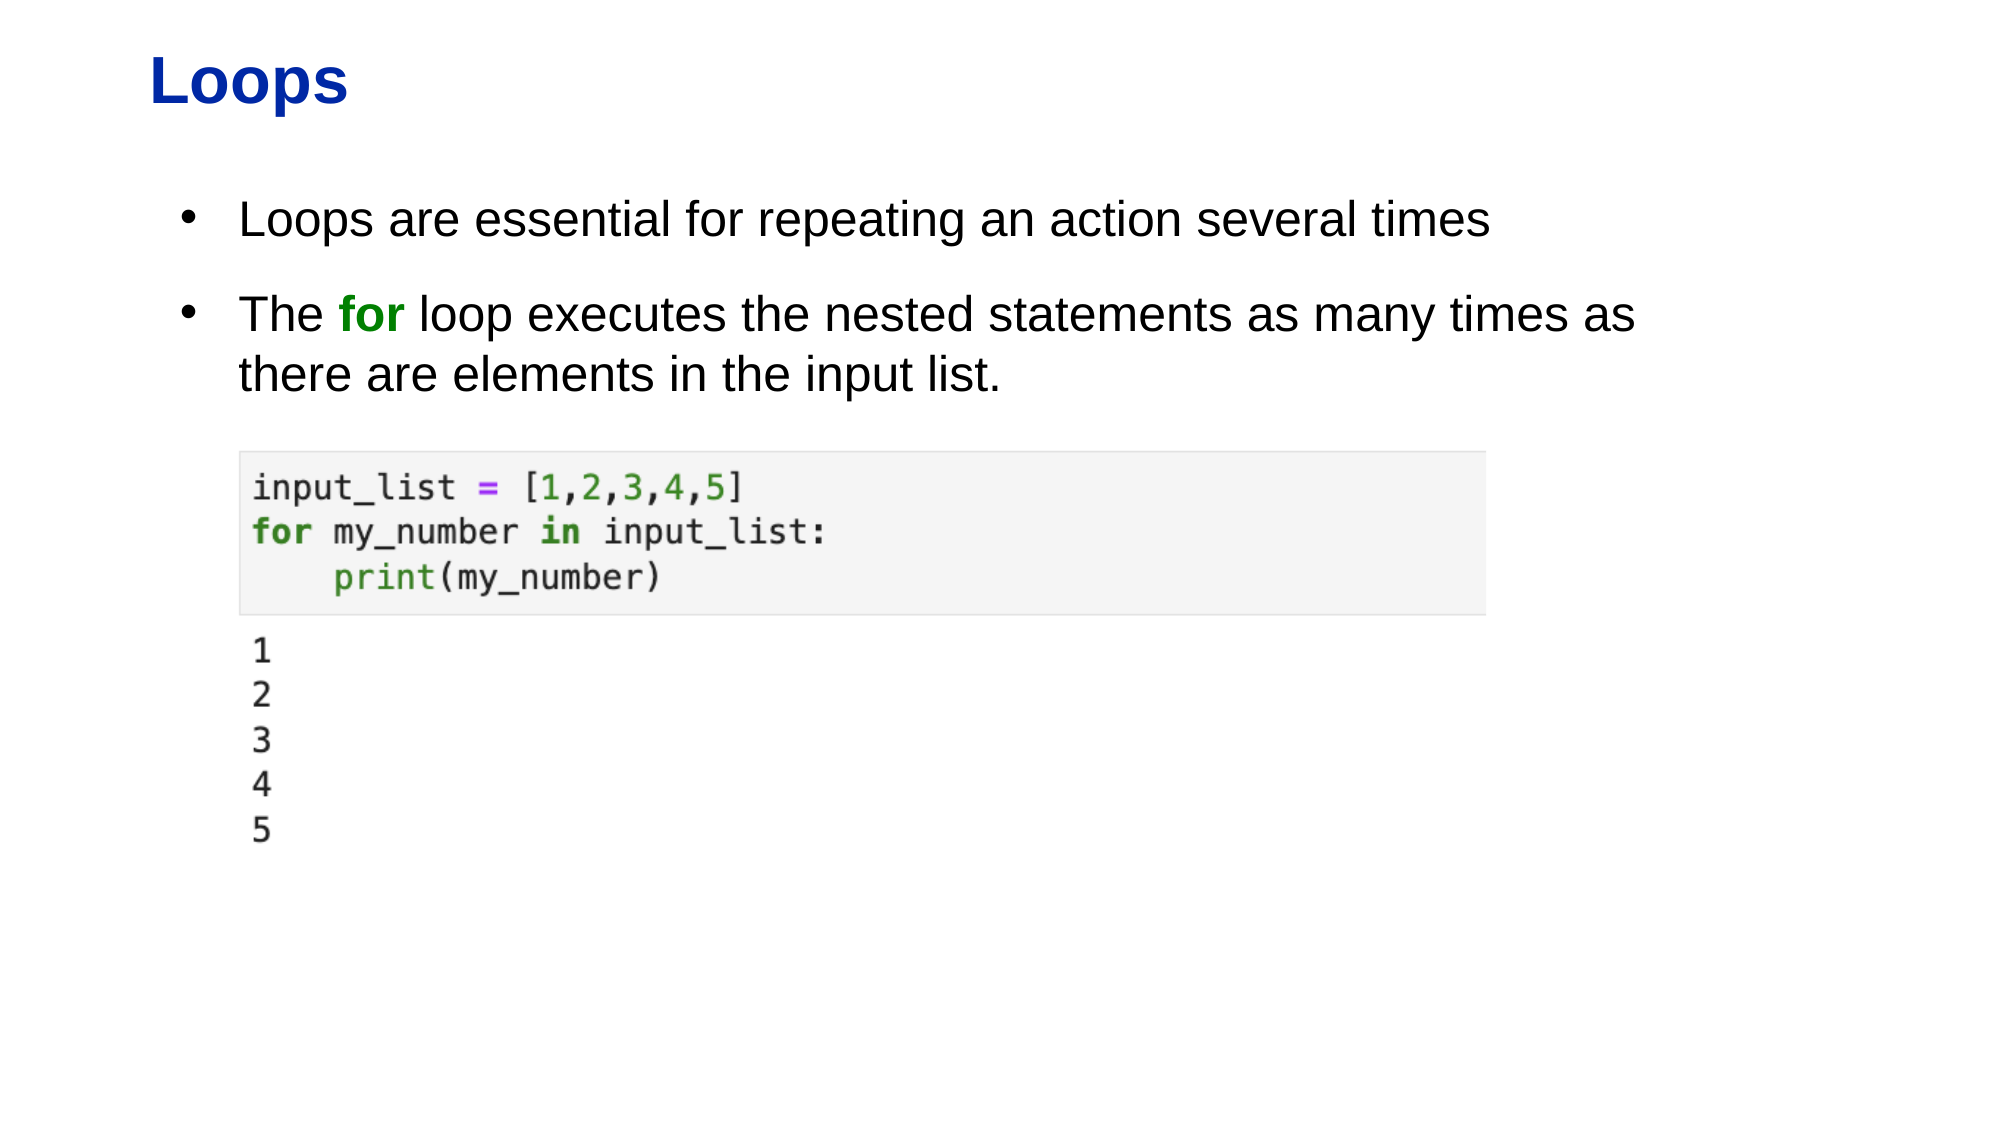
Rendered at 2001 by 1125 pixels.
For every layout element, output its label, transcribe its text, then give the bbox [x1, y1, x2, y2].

picture [231, 432, 1487, 870]
list Loops are essential for repeating an action several times The for loop executes the nested statements as many times as there are elements in the input list. [149, 186, 1759, 846]
title Loops [149, 31, 1851, 132]
